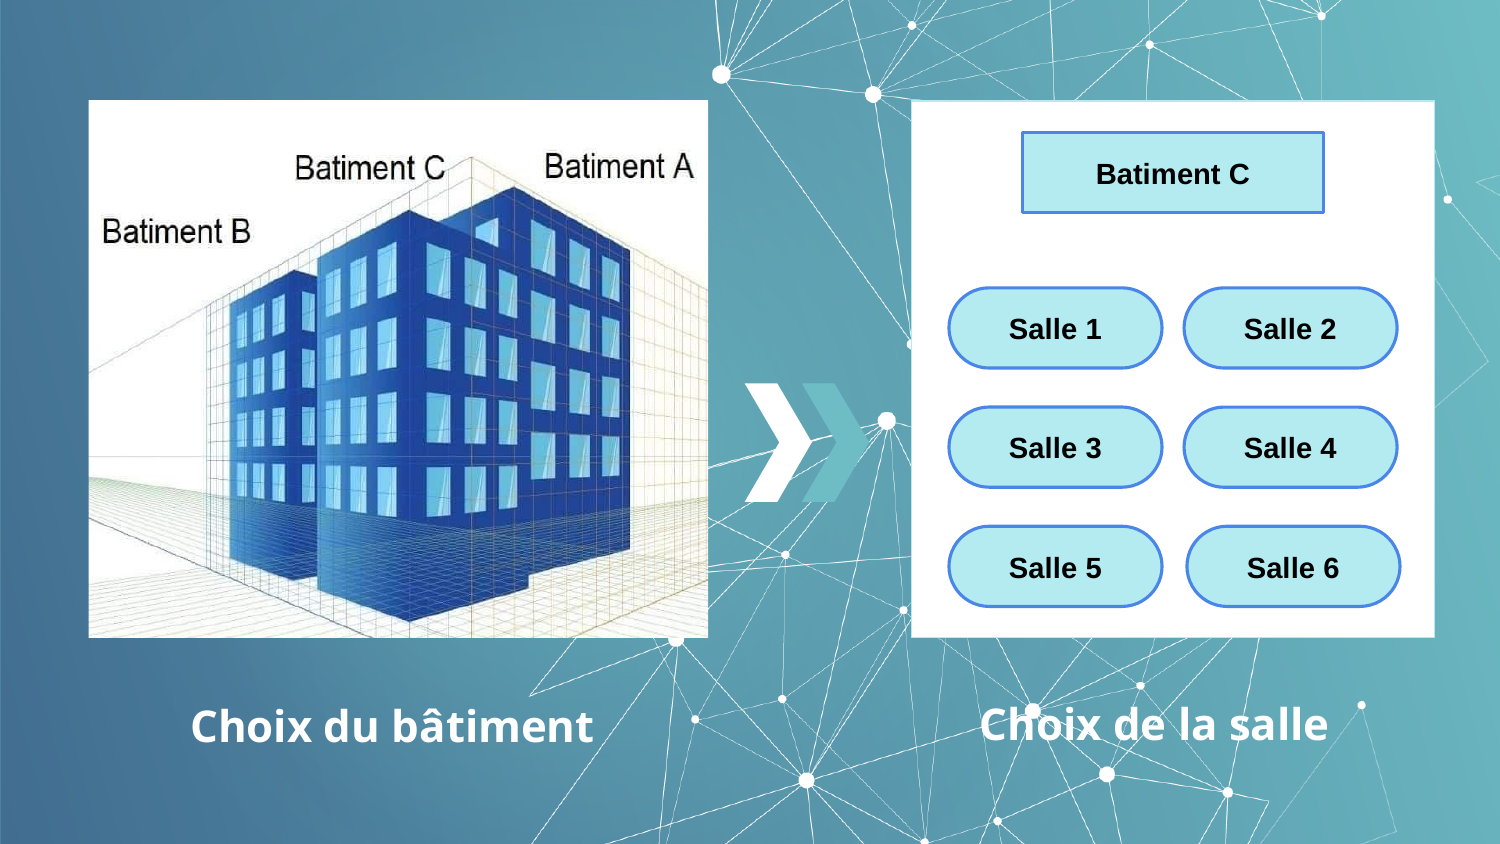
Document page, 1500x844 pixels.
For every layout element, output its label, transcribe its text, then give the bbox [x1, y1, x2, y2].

text_box Salle 2 [1184, 287, 1398, 369]
text_box Salle 4 [1184, 407, 1398, 488]
text_box Salle 1 [948, 287, 1163, 369]
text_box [744, 383, 870, 503]
text_box Salle 6 [1186, 526, 1401, 607]
text_box Batiment C [1022, 132, 1324, 213]
text_box Salle 3 [948, 407, 1163, 488]
text_box Salle 5 [948, 526, 1163, 607]
picture [0, 0, 1500, 844]
text_box [911, 100, 1435, 638]
title Choix du bâtiment [88, 683, 709, 803]
title Choix de la salle [899, 681, 1422, 800]
